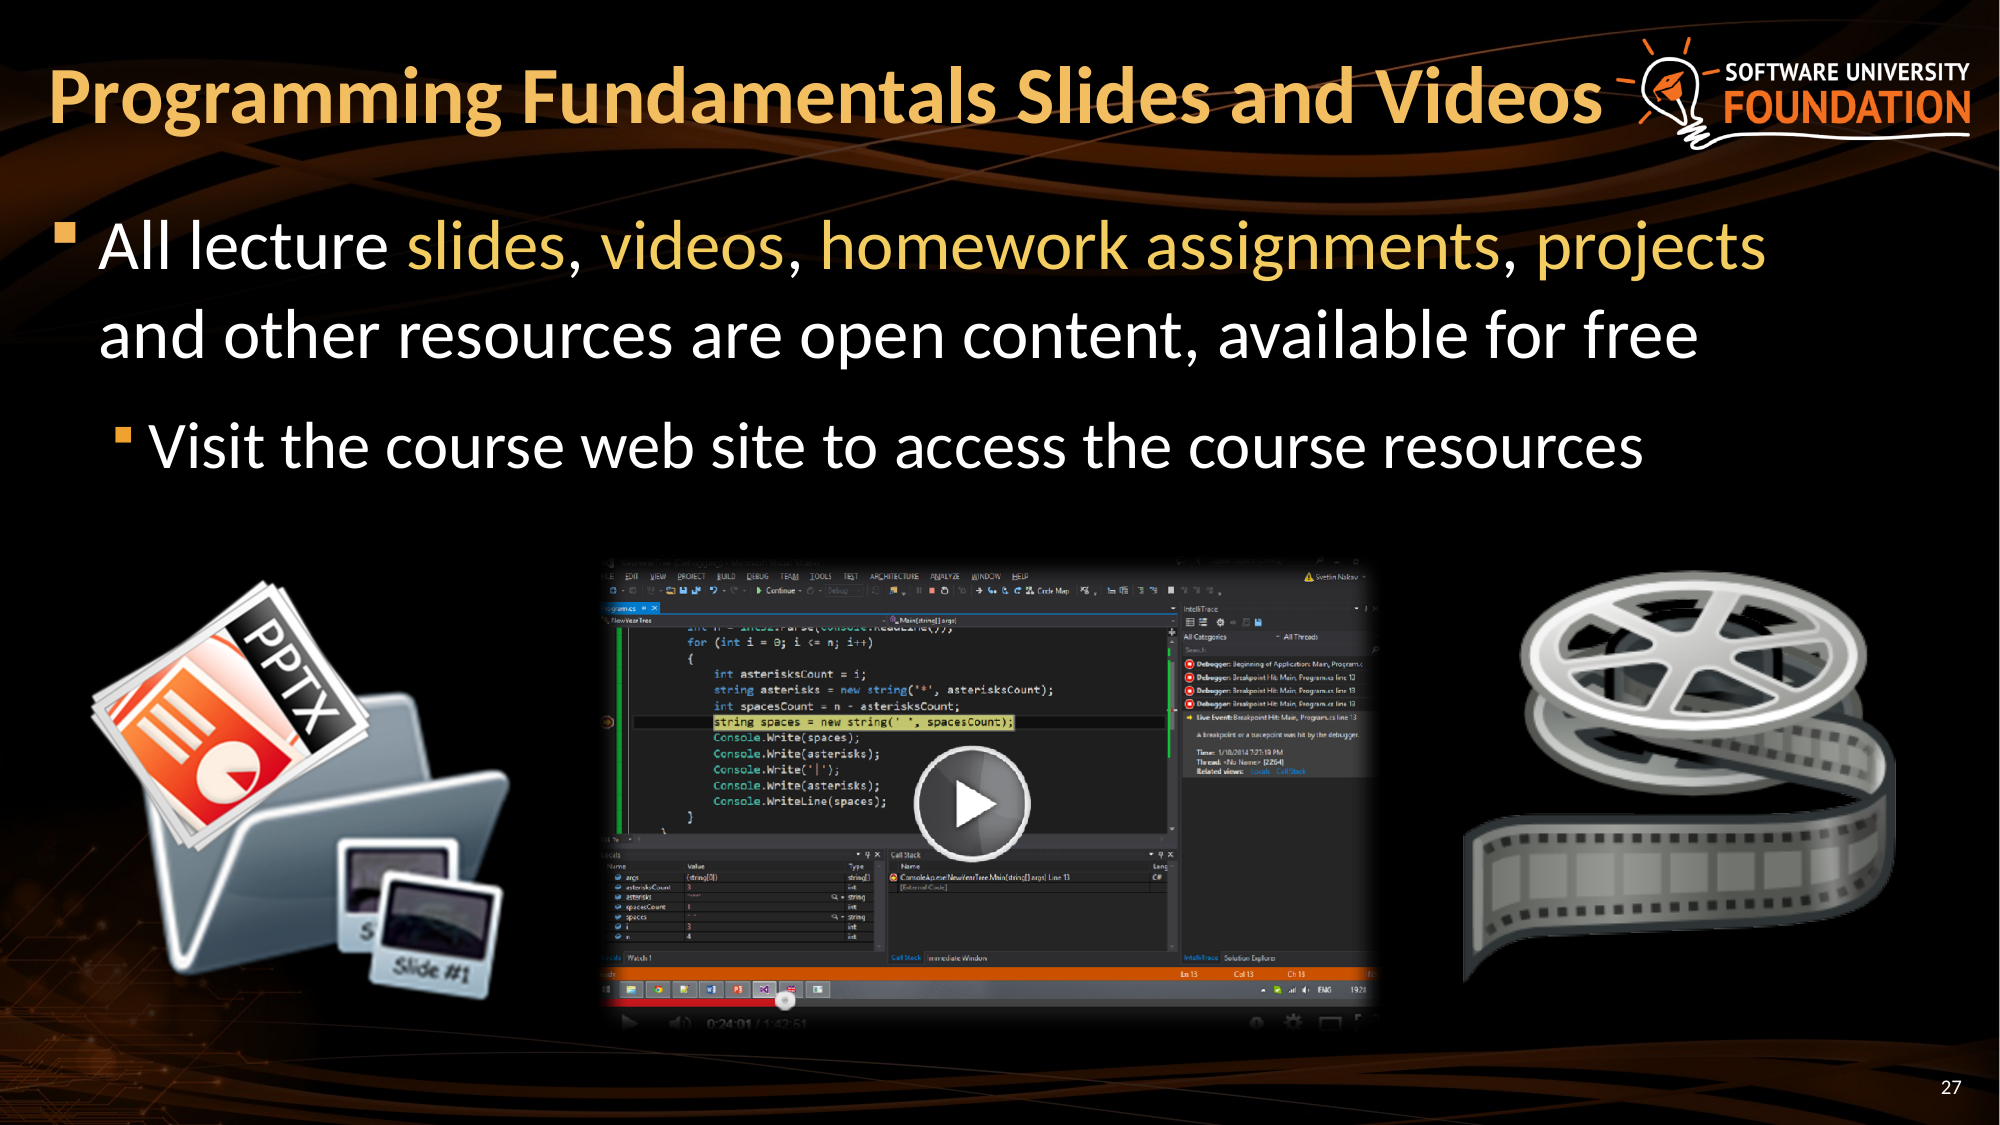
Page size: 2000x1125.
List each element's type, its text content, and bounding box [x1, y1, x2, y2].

picture [0, 0, 2000, 1125]
title Programming Fundamentals Slides and Videos [30, 6, 1763, 189]
list All lecture slides, videos, homework assignments, projects and other resources are open content, available for free Visit the course web site to access the course resources [31, 188, 1968, 1103]
